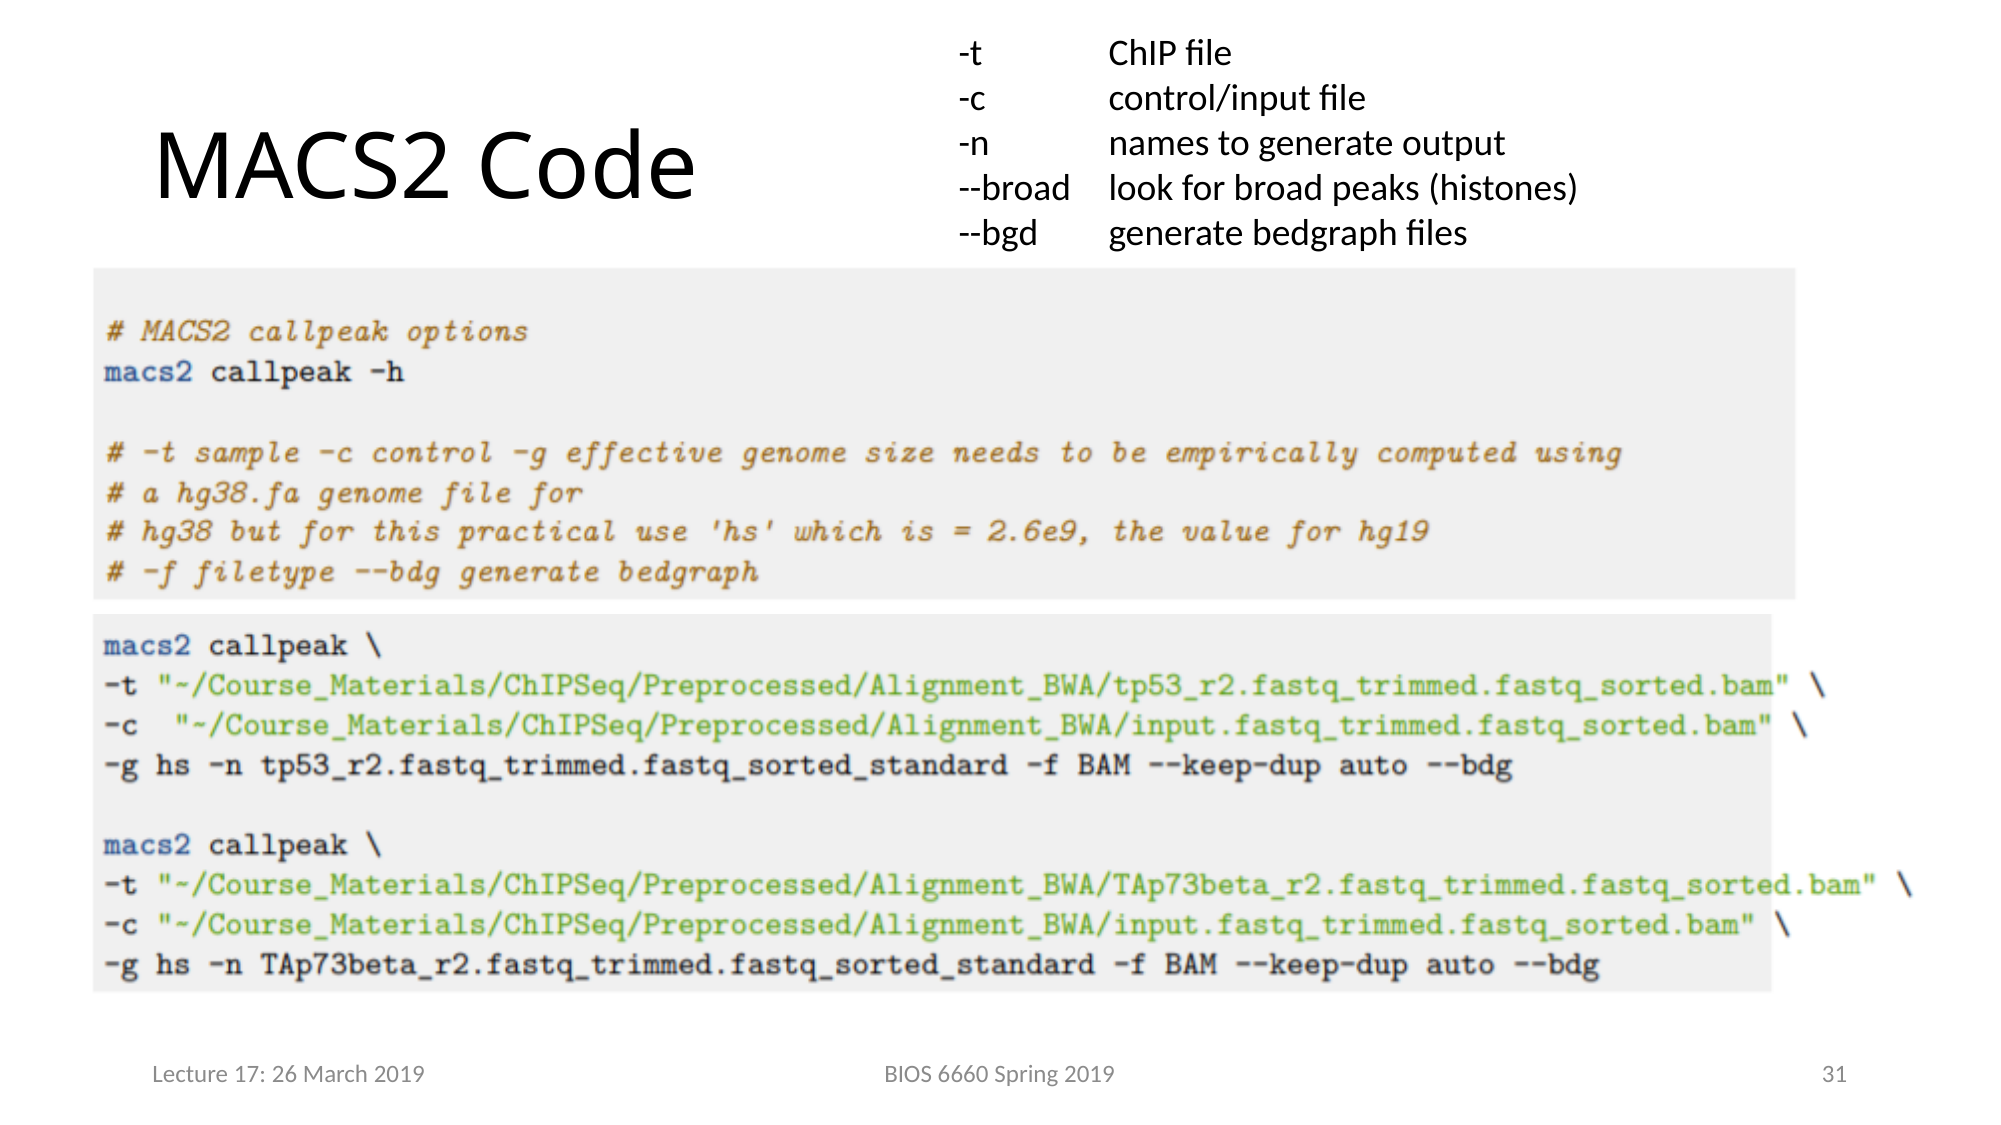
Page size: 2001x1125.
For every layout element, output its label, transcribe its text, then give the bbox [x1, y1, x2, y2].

slide_number 31 [1412, 1042, 1863, 1103]
picture [68, 254, 1966, 613]
title MACS2 Code [137, 59, 943, 254]
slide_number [137, 1042, 588, 1103]
footer BIOS 6660 Spring 2019 [662, 1042, 1338, 1103]
picture [68, 614, 1940, 1000]
text_box -t ChIP file -c control/input file -n names to generate output --broad look for broad peaks (histones) --bgd generate bedgraph files [943, 20, 1871, 254]
